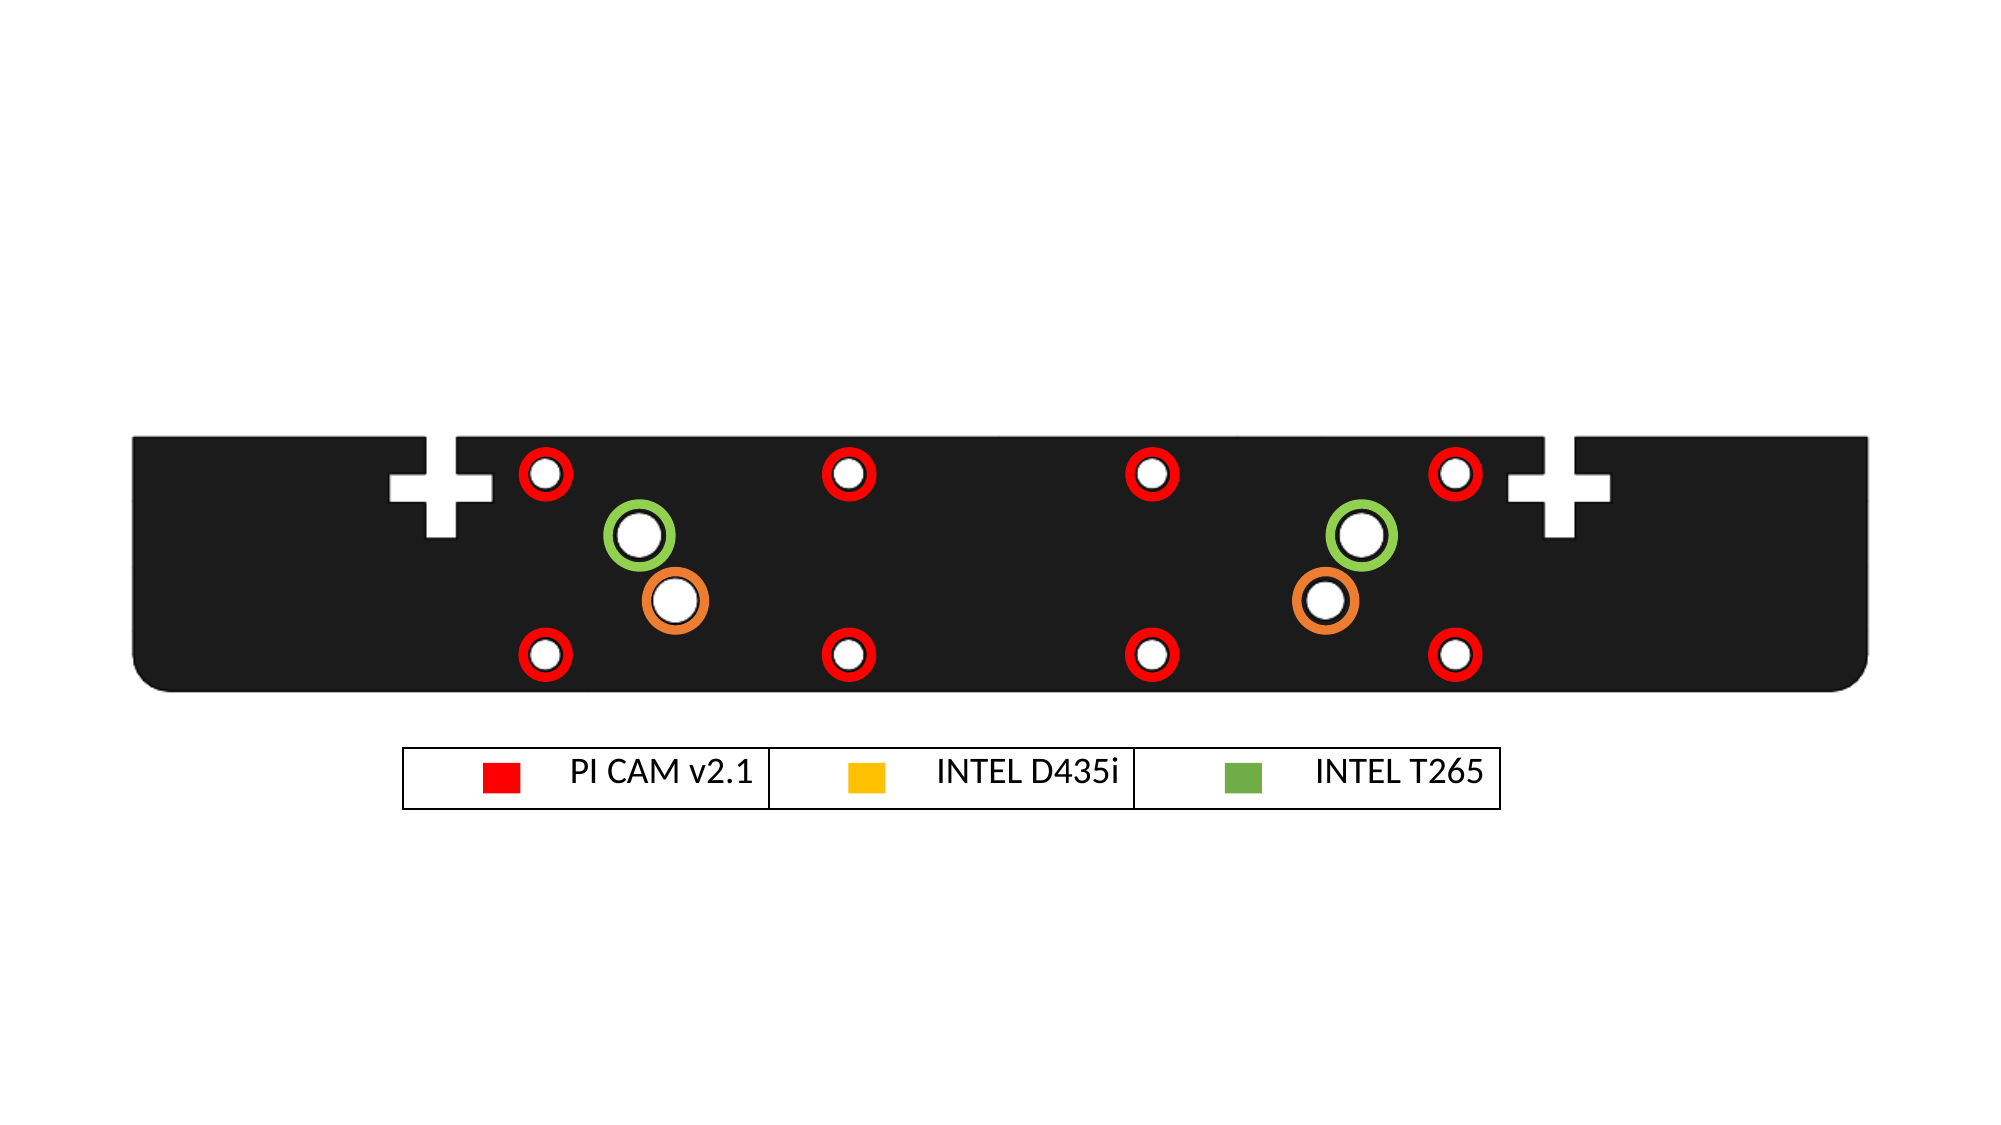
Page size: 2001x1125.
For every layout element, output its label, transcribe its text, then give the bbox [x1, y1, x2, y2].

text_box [1432, 451, 1479, 678]
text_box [607, 503, 705, 630]
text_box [1296, 503, 1394, 630]
text_box [1224, 762, 1262, 794]
picture [92, 383, 1908, 742]
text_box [1129, 451, 1175, 678]
text_box [848, 762, 886, 794]
table_header INTEL T265 [1135, 749, 1499, 808]
text_box [483, 762, 521, 794]
table_header PI CAM v2.1 [404, 749, 768, 808]
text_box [523, 451, 569, 678]
table_header INTEL D435i [770, 749, 1133, 808]
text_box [826, 451, 872, 678]
